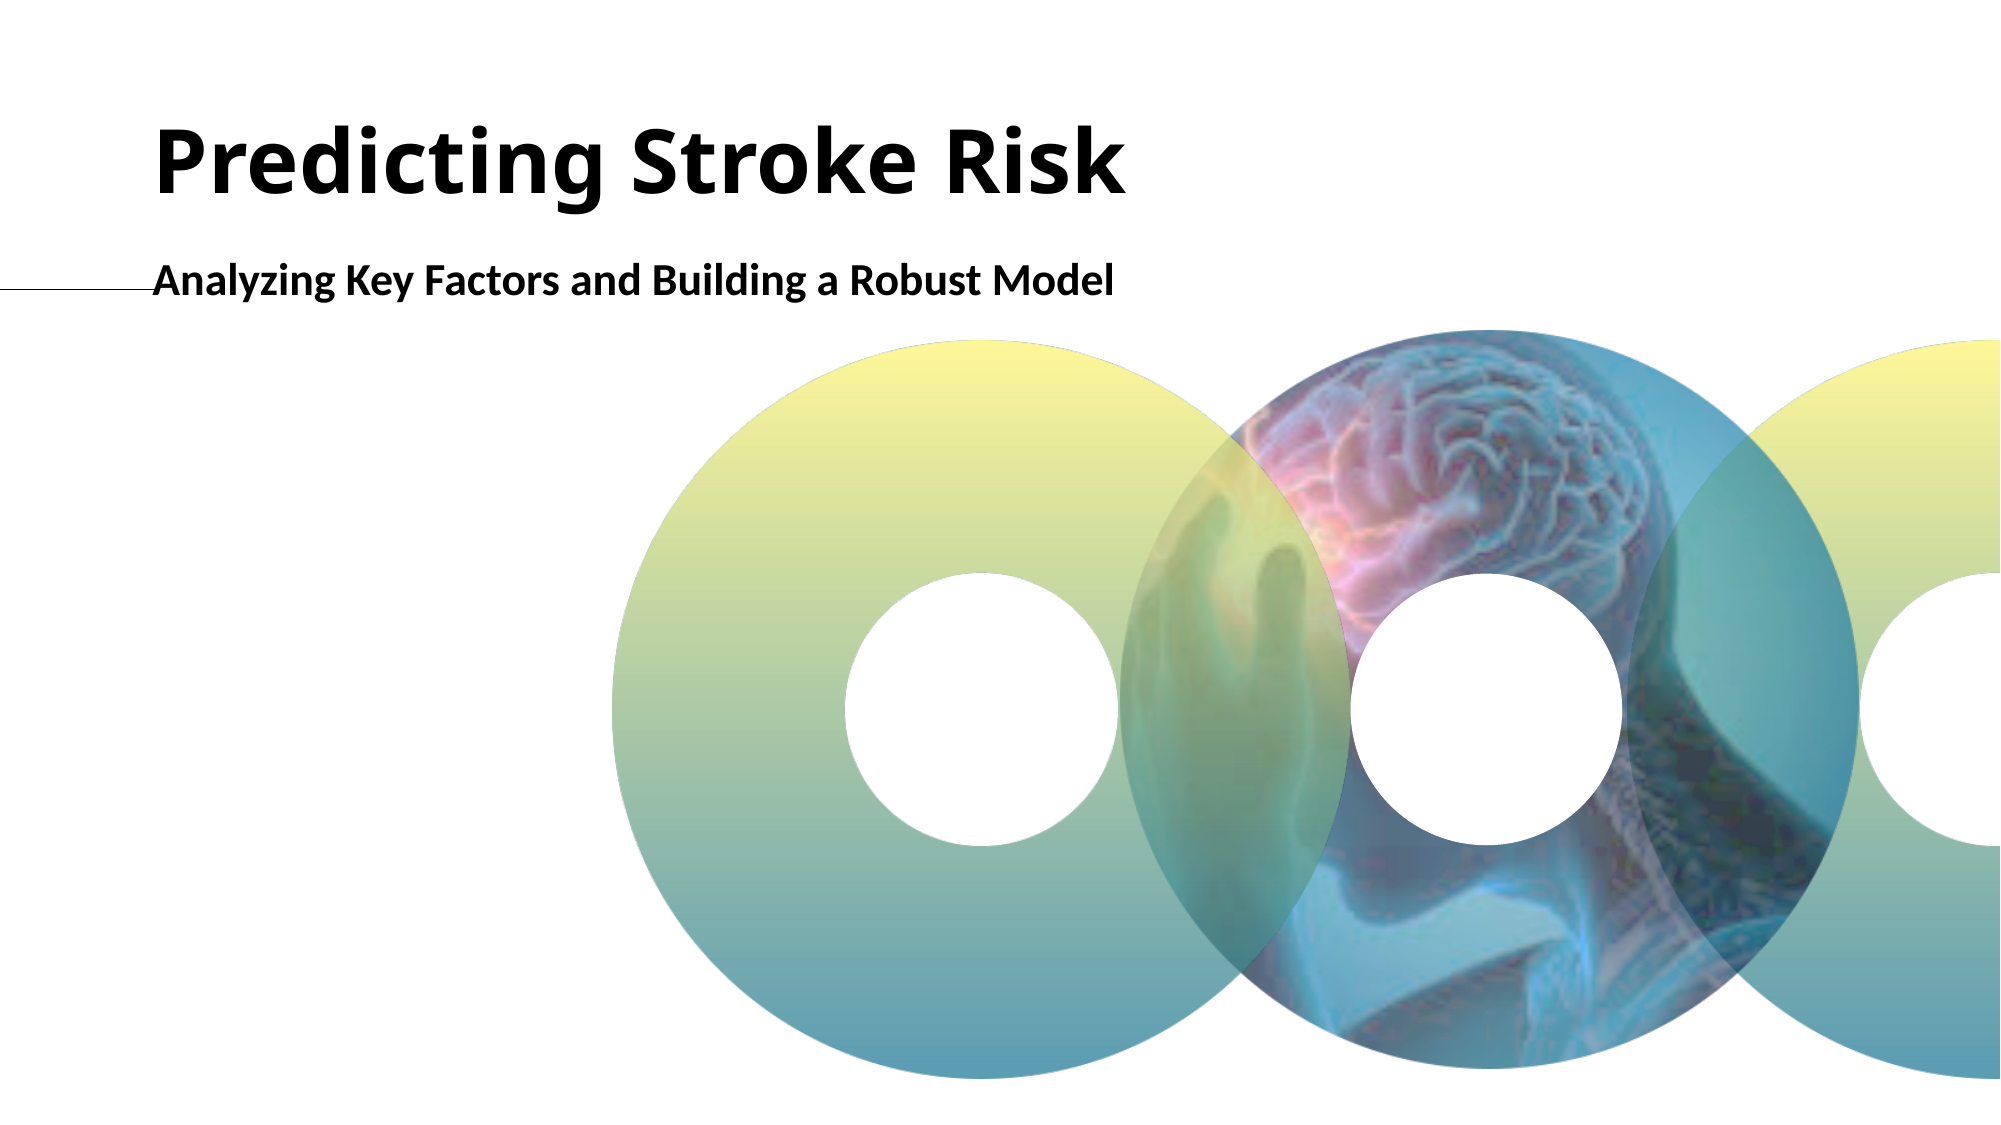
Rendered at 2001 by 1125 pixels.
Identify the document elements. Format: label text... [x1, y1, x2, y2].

title Predicting Stroke Risk [137, 97, 1157, 231]
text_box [612, 340, 1351, 1079]
subtitle Analyzing Key Factors and Building a Robust Model [137, 231, 1239, 331]
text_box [1120, 330, 1859, 1069]
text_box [1627, 340, 2000, 1079]
